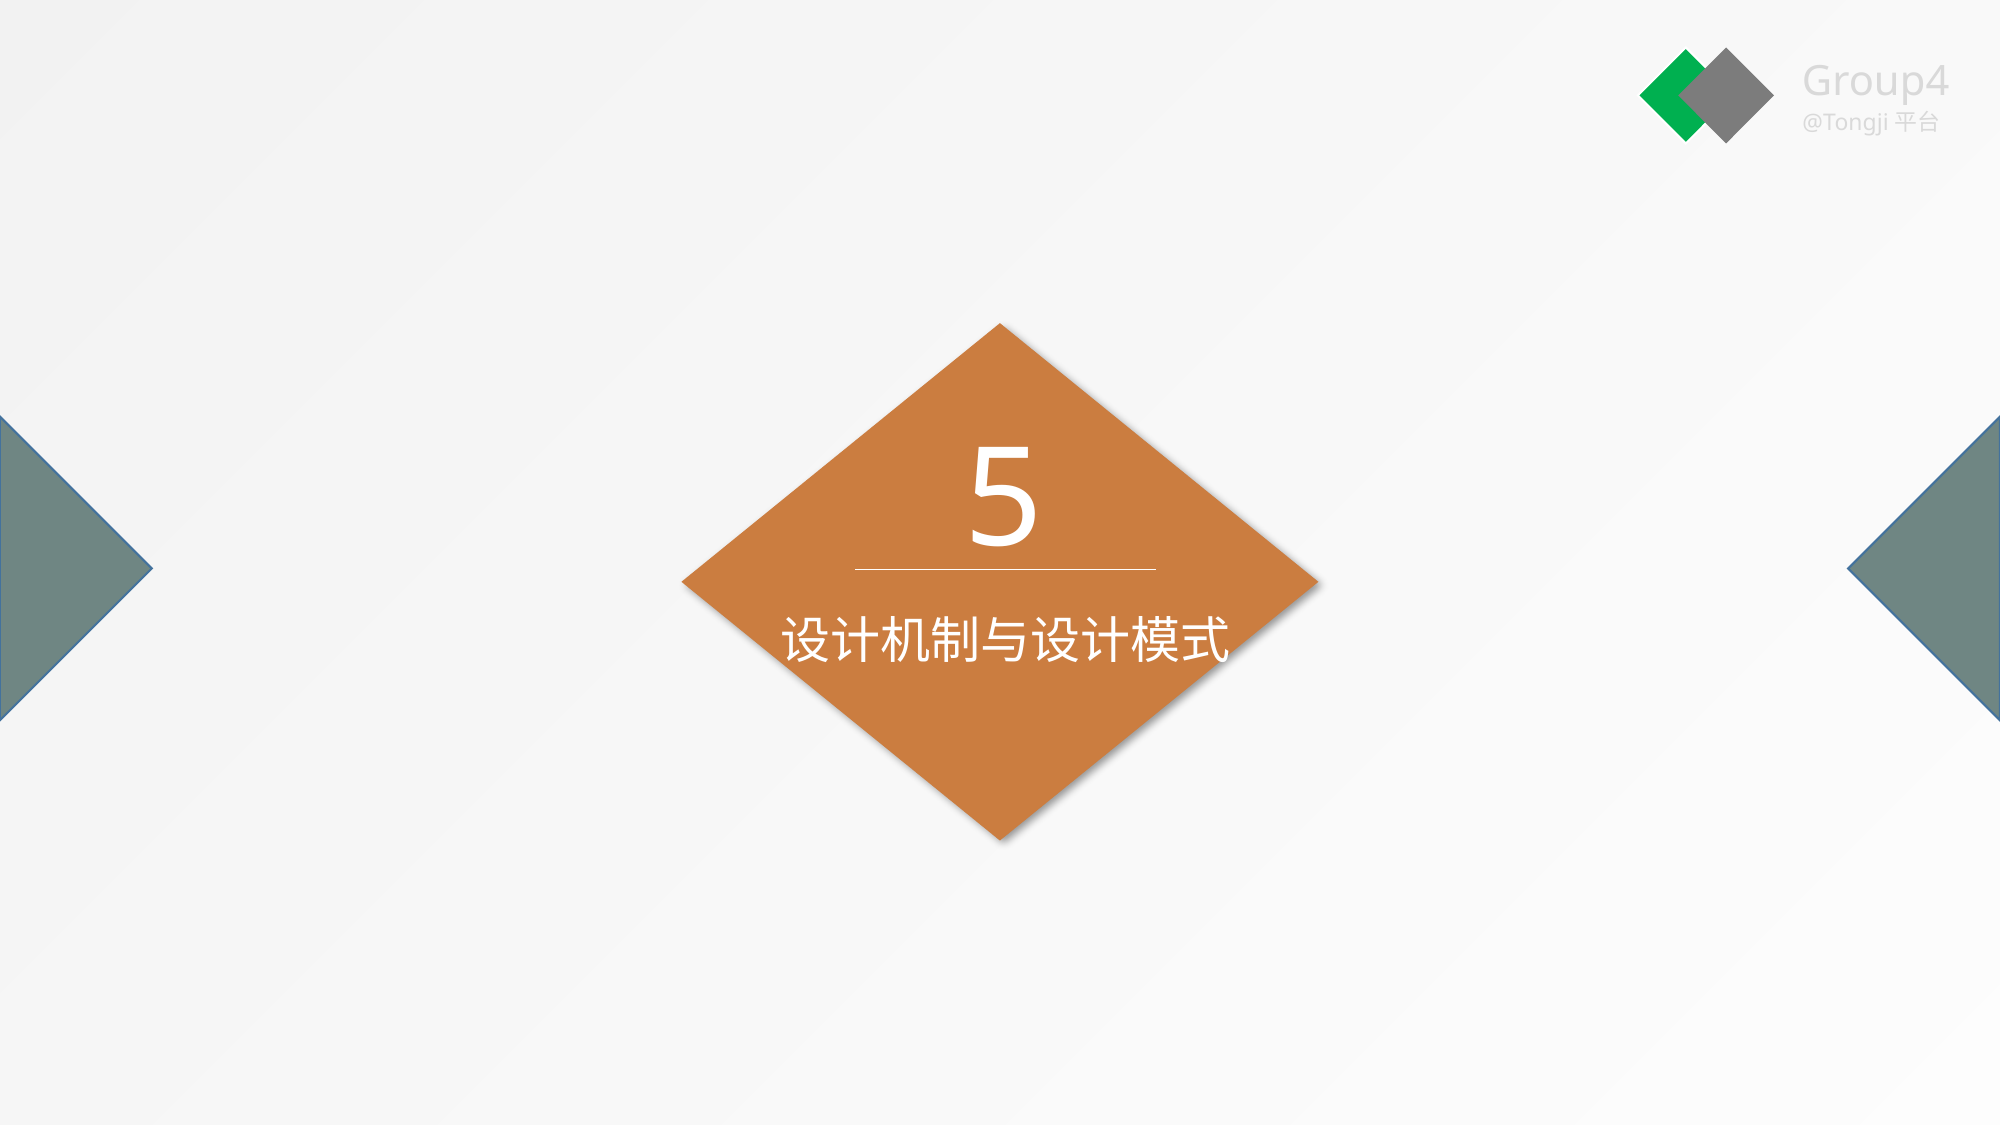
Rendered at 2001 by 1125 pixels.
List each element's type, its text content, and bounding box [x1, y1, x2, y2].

text_box [1846, 415, 2000, 722]
text_box [0, 415, 154, 722]
text_box 设计机制与设计模式 [765, 600, 1246, 676]
text_box 5 [949, 400, 1058, 569]
text_box [679, 321, 1321, 652]
text_box 5 [949, 570, 1058, 580]
text_box [795, 676, 1205, 842]
